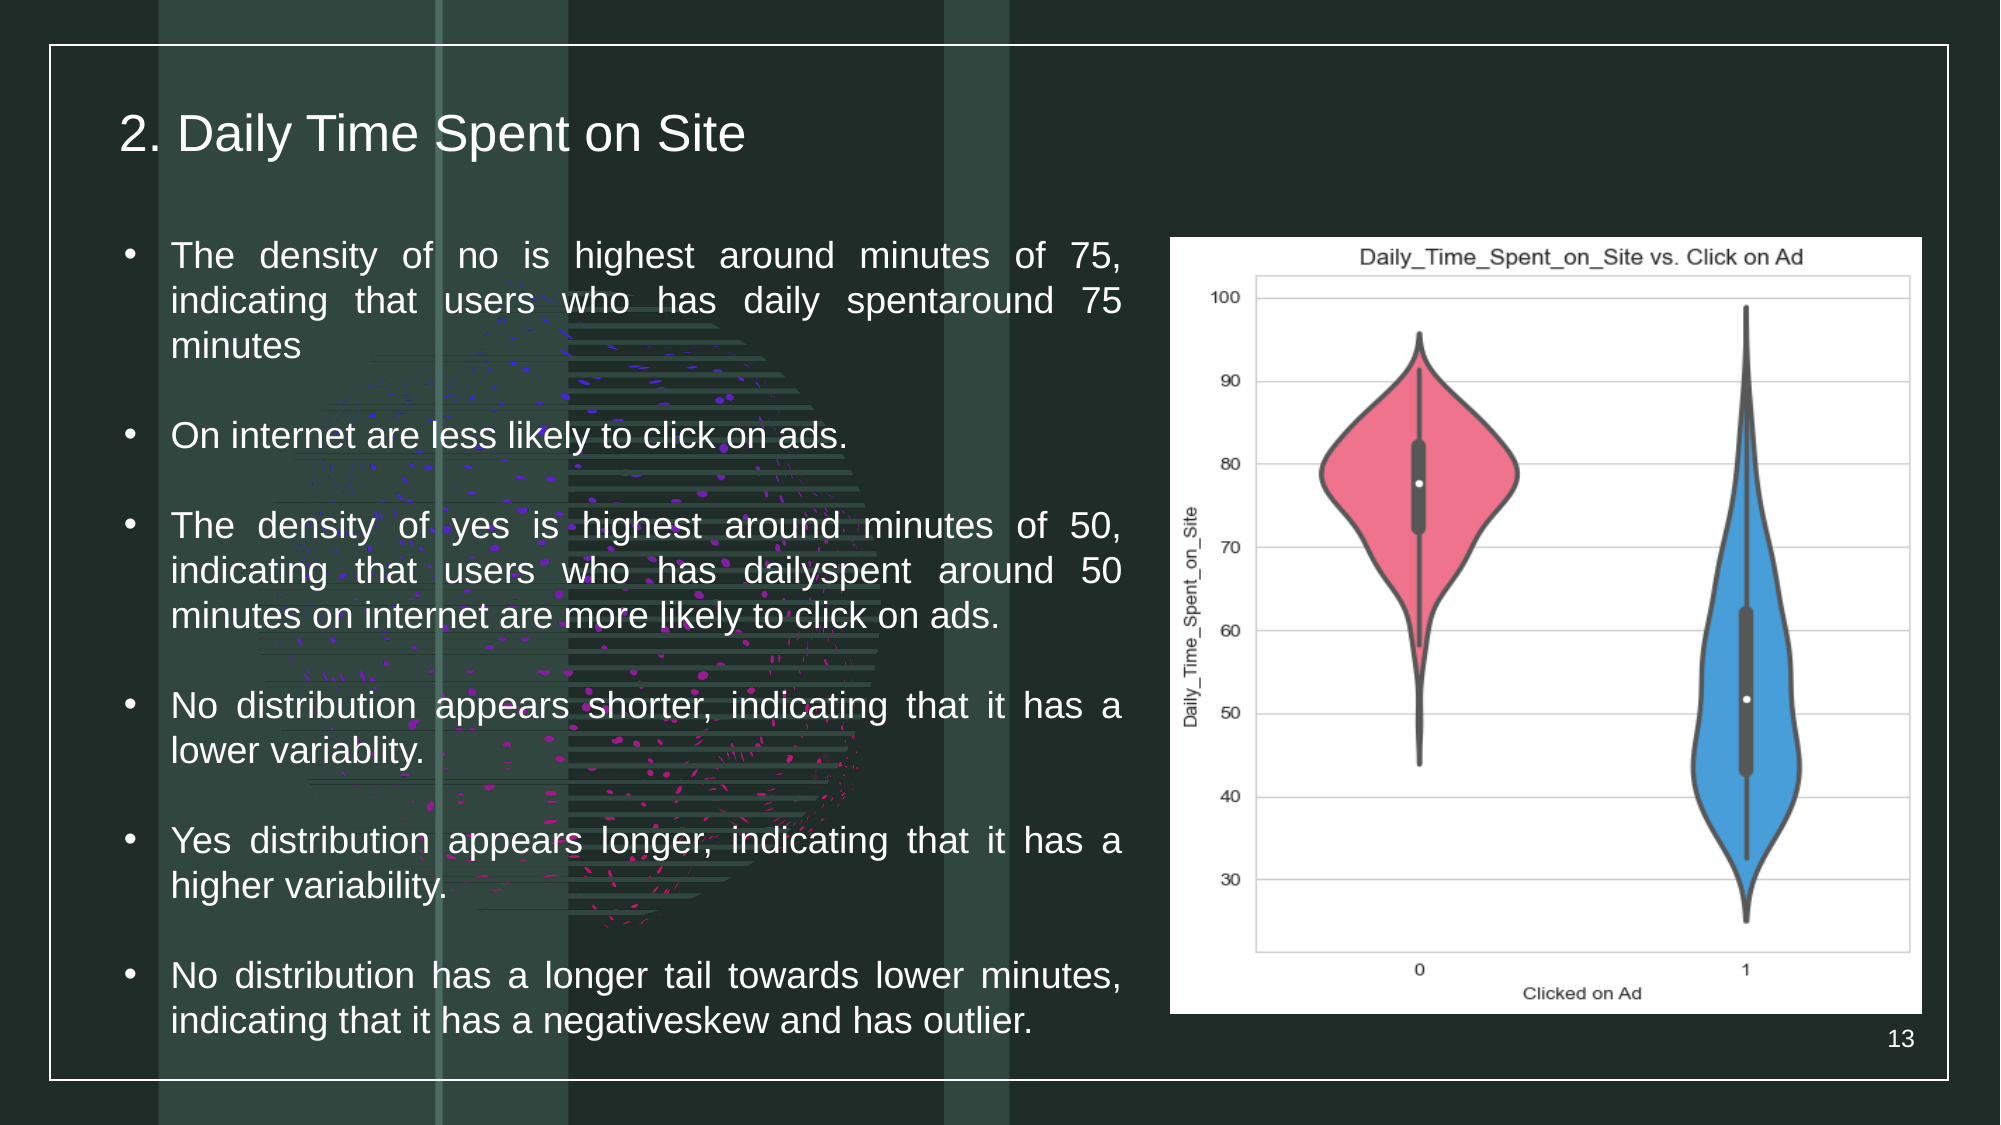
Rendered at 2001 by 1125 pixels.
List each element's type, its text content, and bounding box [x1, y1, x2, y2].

title 2. Daily Time Spent on Site [104, 81, 1892, 187]
slide_number 13 [1791, 1008, 1931, 1068]
text_box The density of no is highest around minutes of 75, indicating that users who has daily spentaround 75 minutes On internet are less likely to click on ads. The density of yes is highest around minutes of 50, indicating that users who has dailyspent around 50 minutes on internet are more likely to click on ads. No distribution appears shorter, indicating that it has a lower variablity. Yes distribution appears longer, indicating that it has a higher variability. No distribution has a longer tail towards lower minutes, indicating that it has a negativeskew and has outlier. [108, 223, 1138, 1048]
picture [1170, 237, 1922, 1014]
